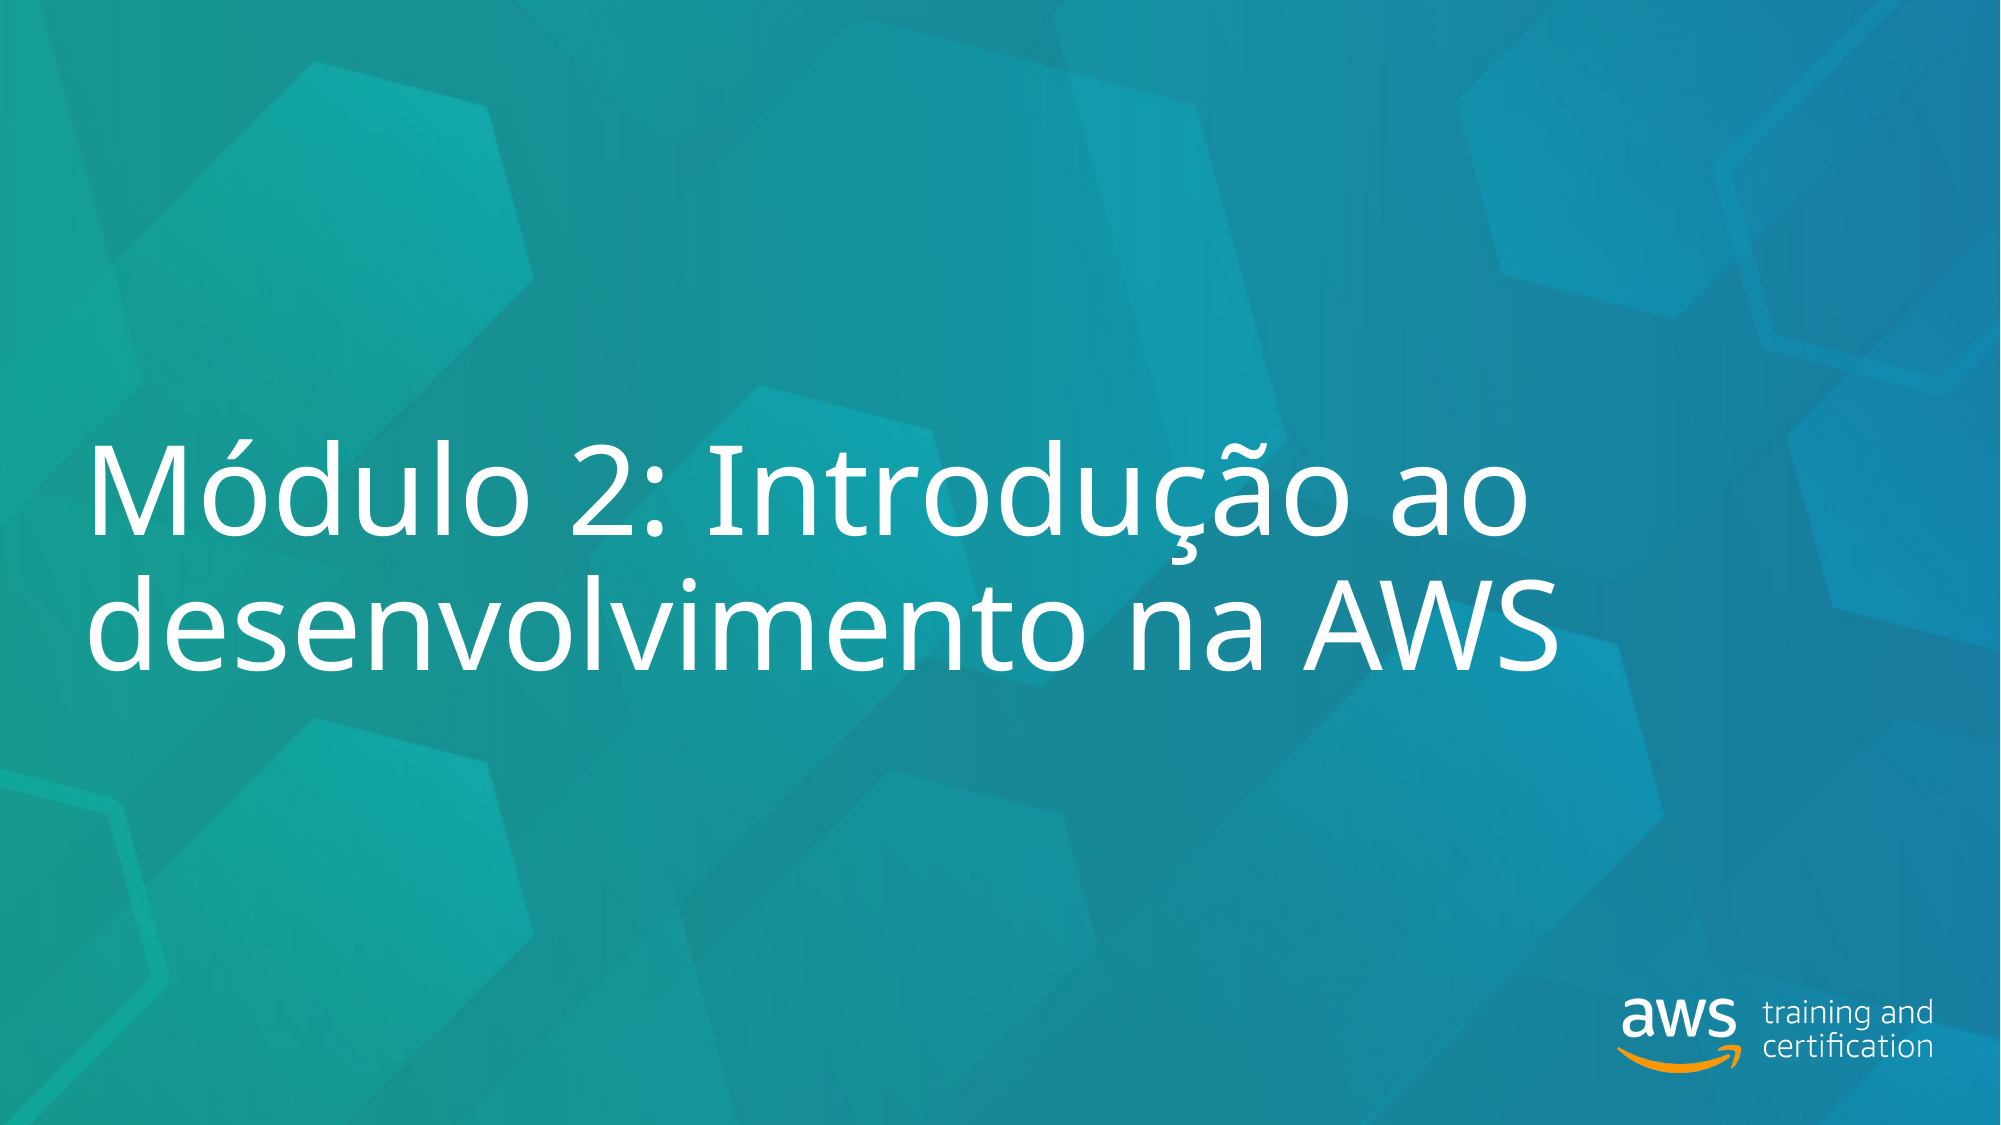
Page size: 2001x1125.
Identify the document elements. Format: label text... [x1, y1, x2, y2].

title Módulo 2: Introdução ao desenvolvimento na AWS [68, 523, 1932, 602]
picture [0, 0, 2001, 1125]
